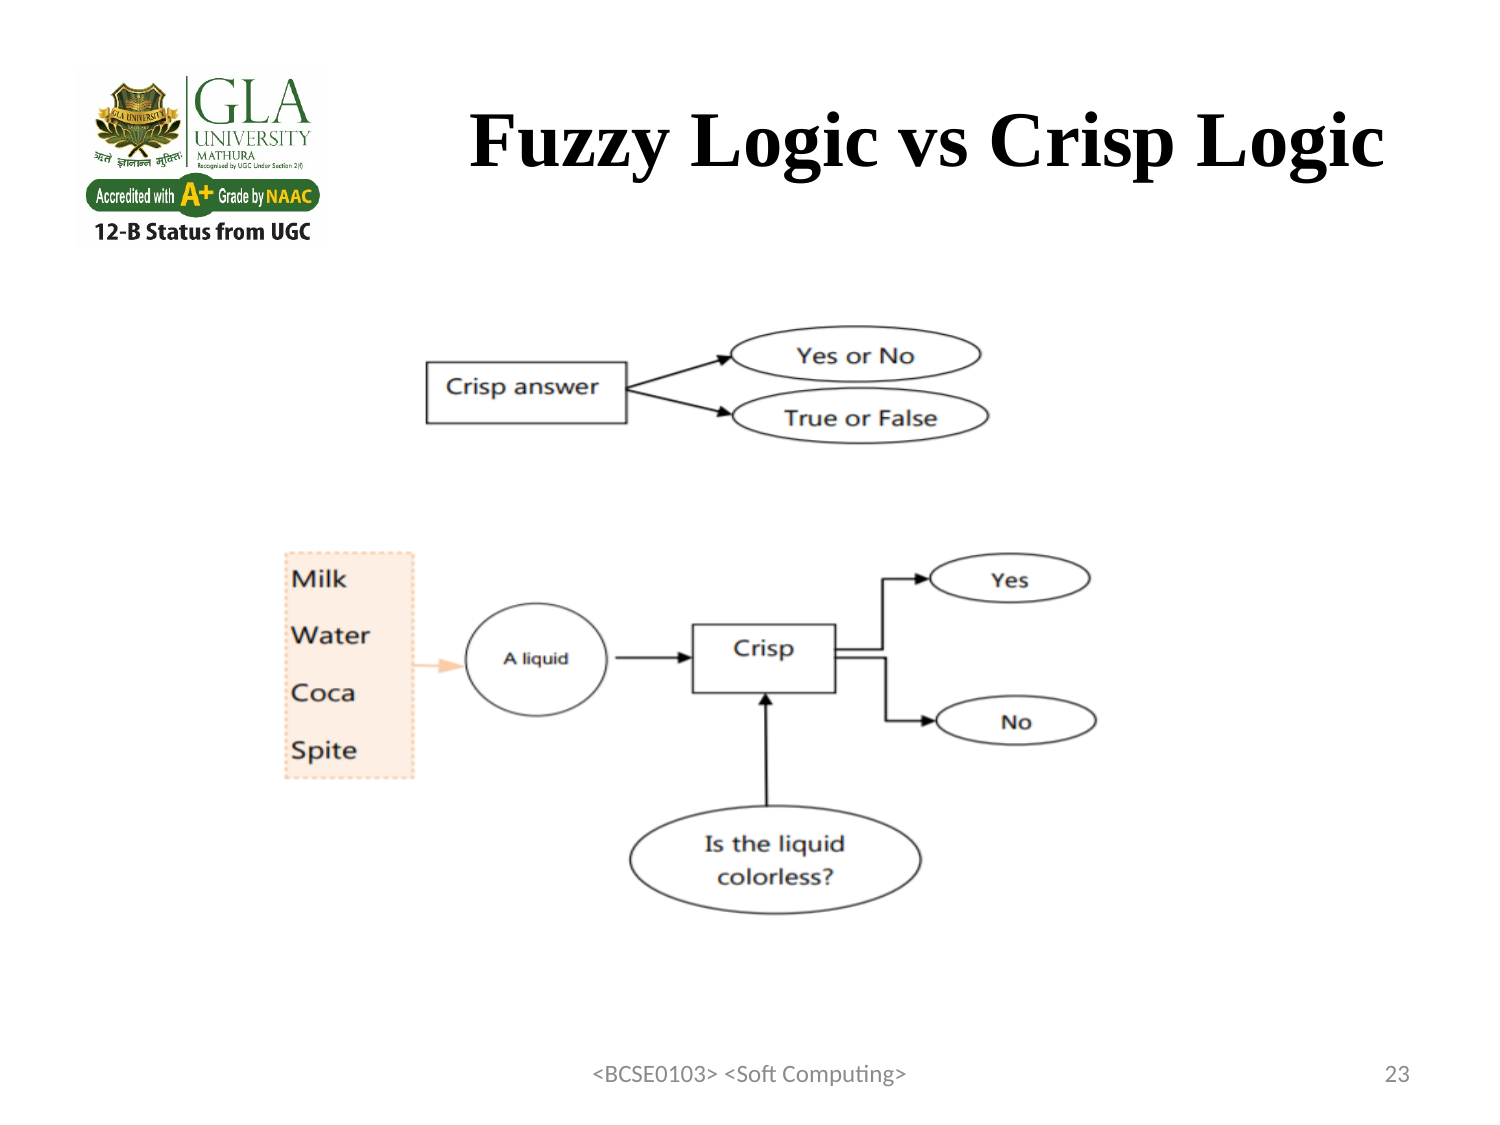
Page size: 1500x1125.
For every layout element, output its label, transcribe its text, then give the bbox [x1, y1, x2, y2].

picture [76, 66, 329, 249]
footer <BCSE0103> <Soft Computing> [512, 1042, 988, 1103]
slide_number 23 [1074, 1042, 1425, 1103]
title Fuzzy Logic vs Crisp Logic [431, 45, 1425, 225]
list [135, 268, 1389, 929]
